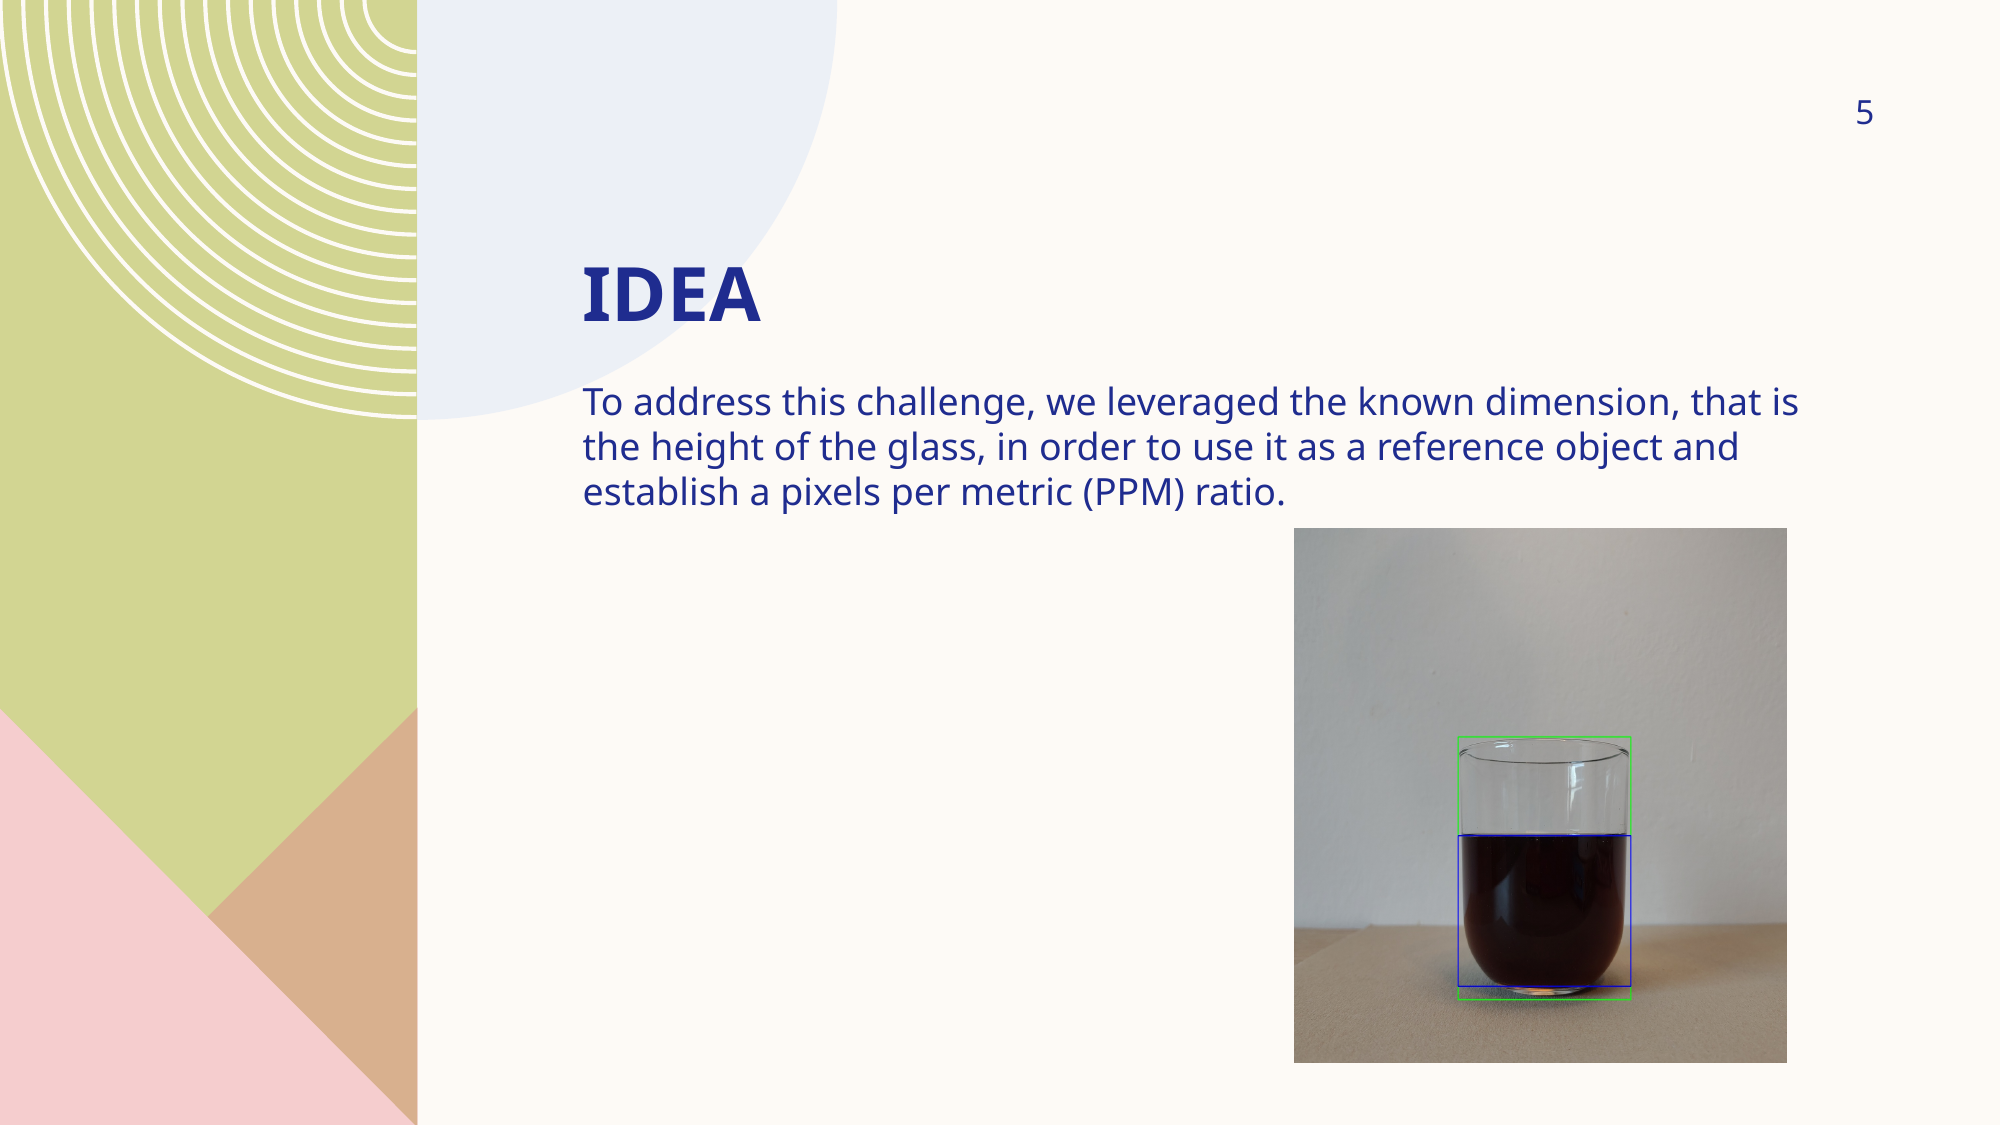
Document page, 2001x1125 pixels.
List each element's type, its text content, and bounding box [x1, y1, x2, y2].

title Idea [567, 173, 1875, 337]
picture [1294, 528, 1787, 1063]
slide_number 5 [1699, 75, 1875, 153]
